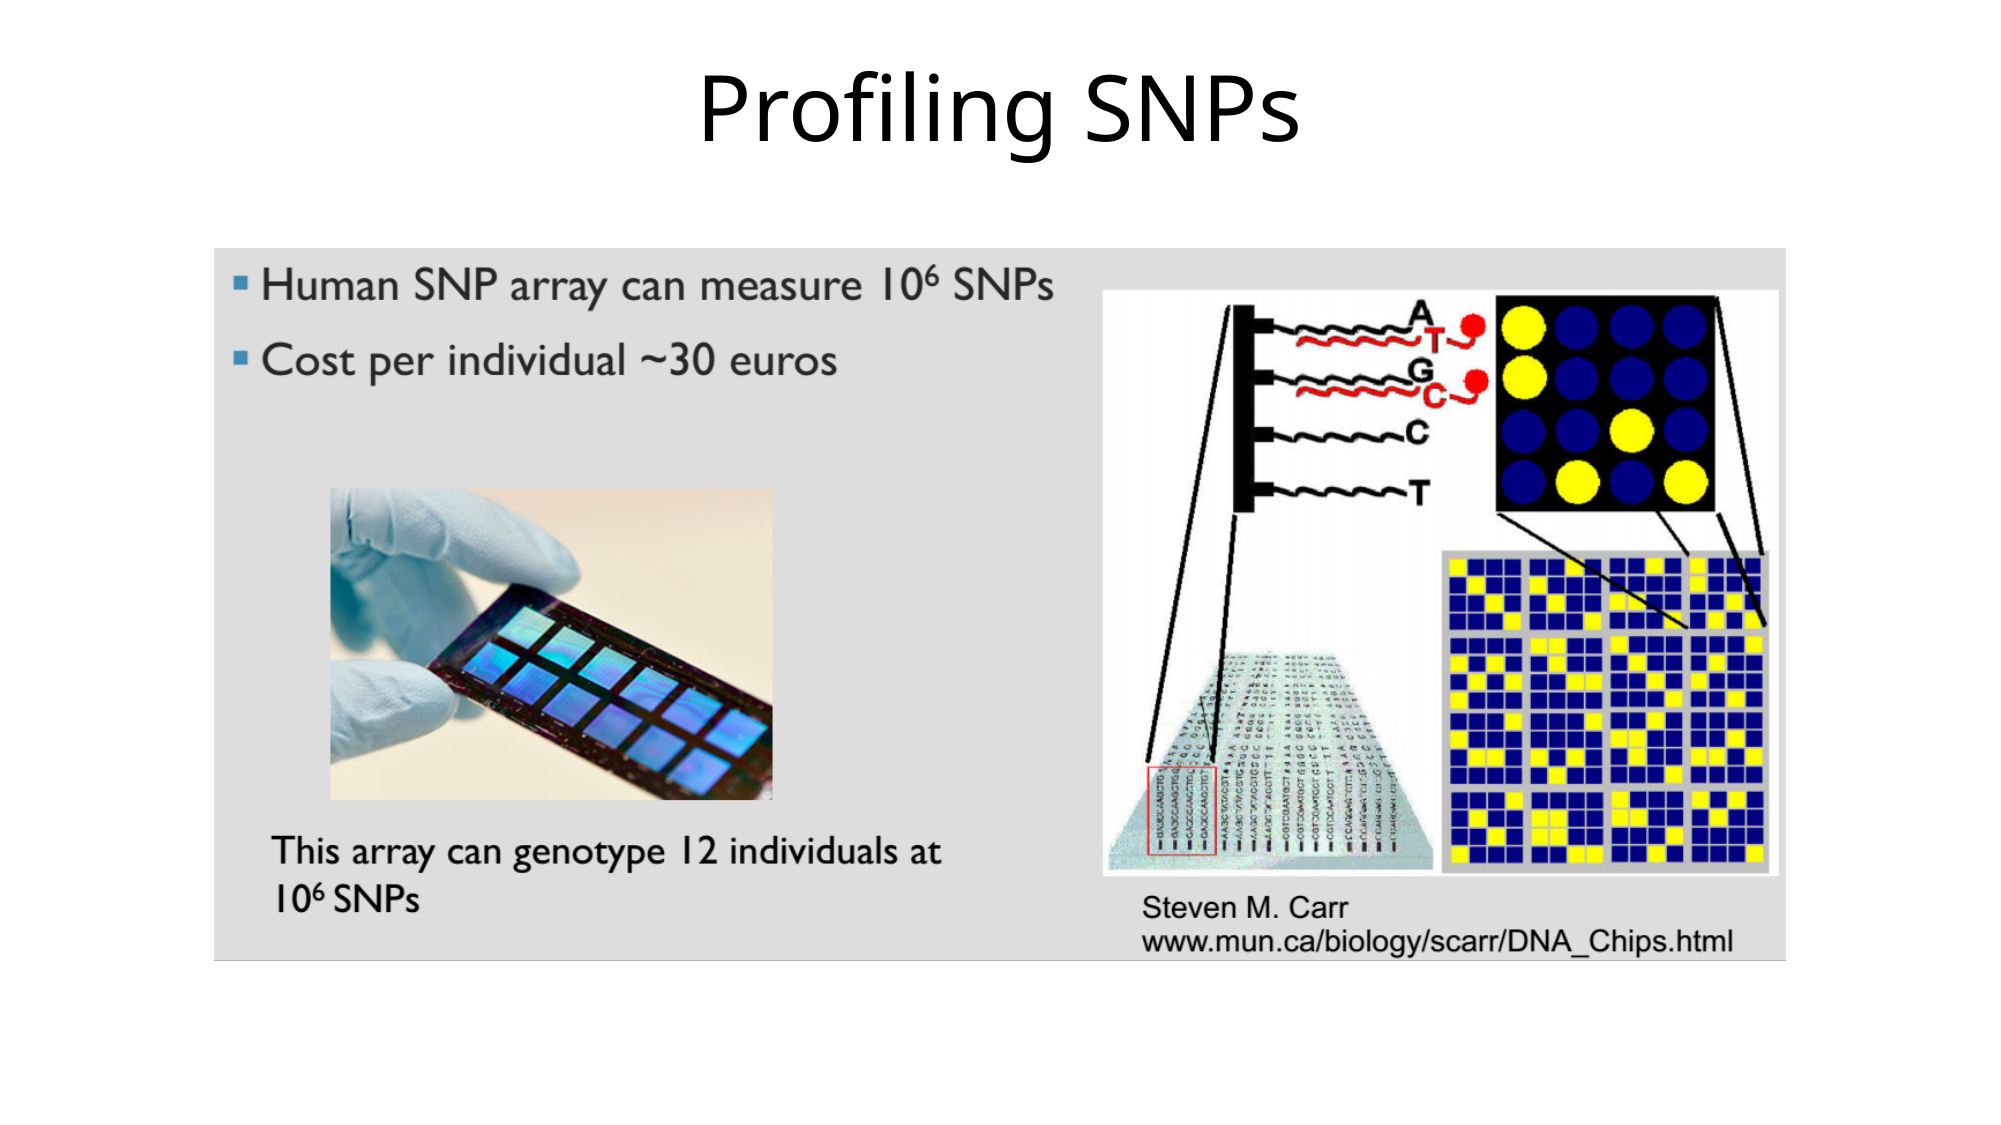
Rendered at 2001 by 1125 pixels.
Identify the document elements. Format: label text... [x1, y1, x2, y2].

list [214, 248, 1786, 963]
title Profiling SNPs [137, 34, 1863, 189]
